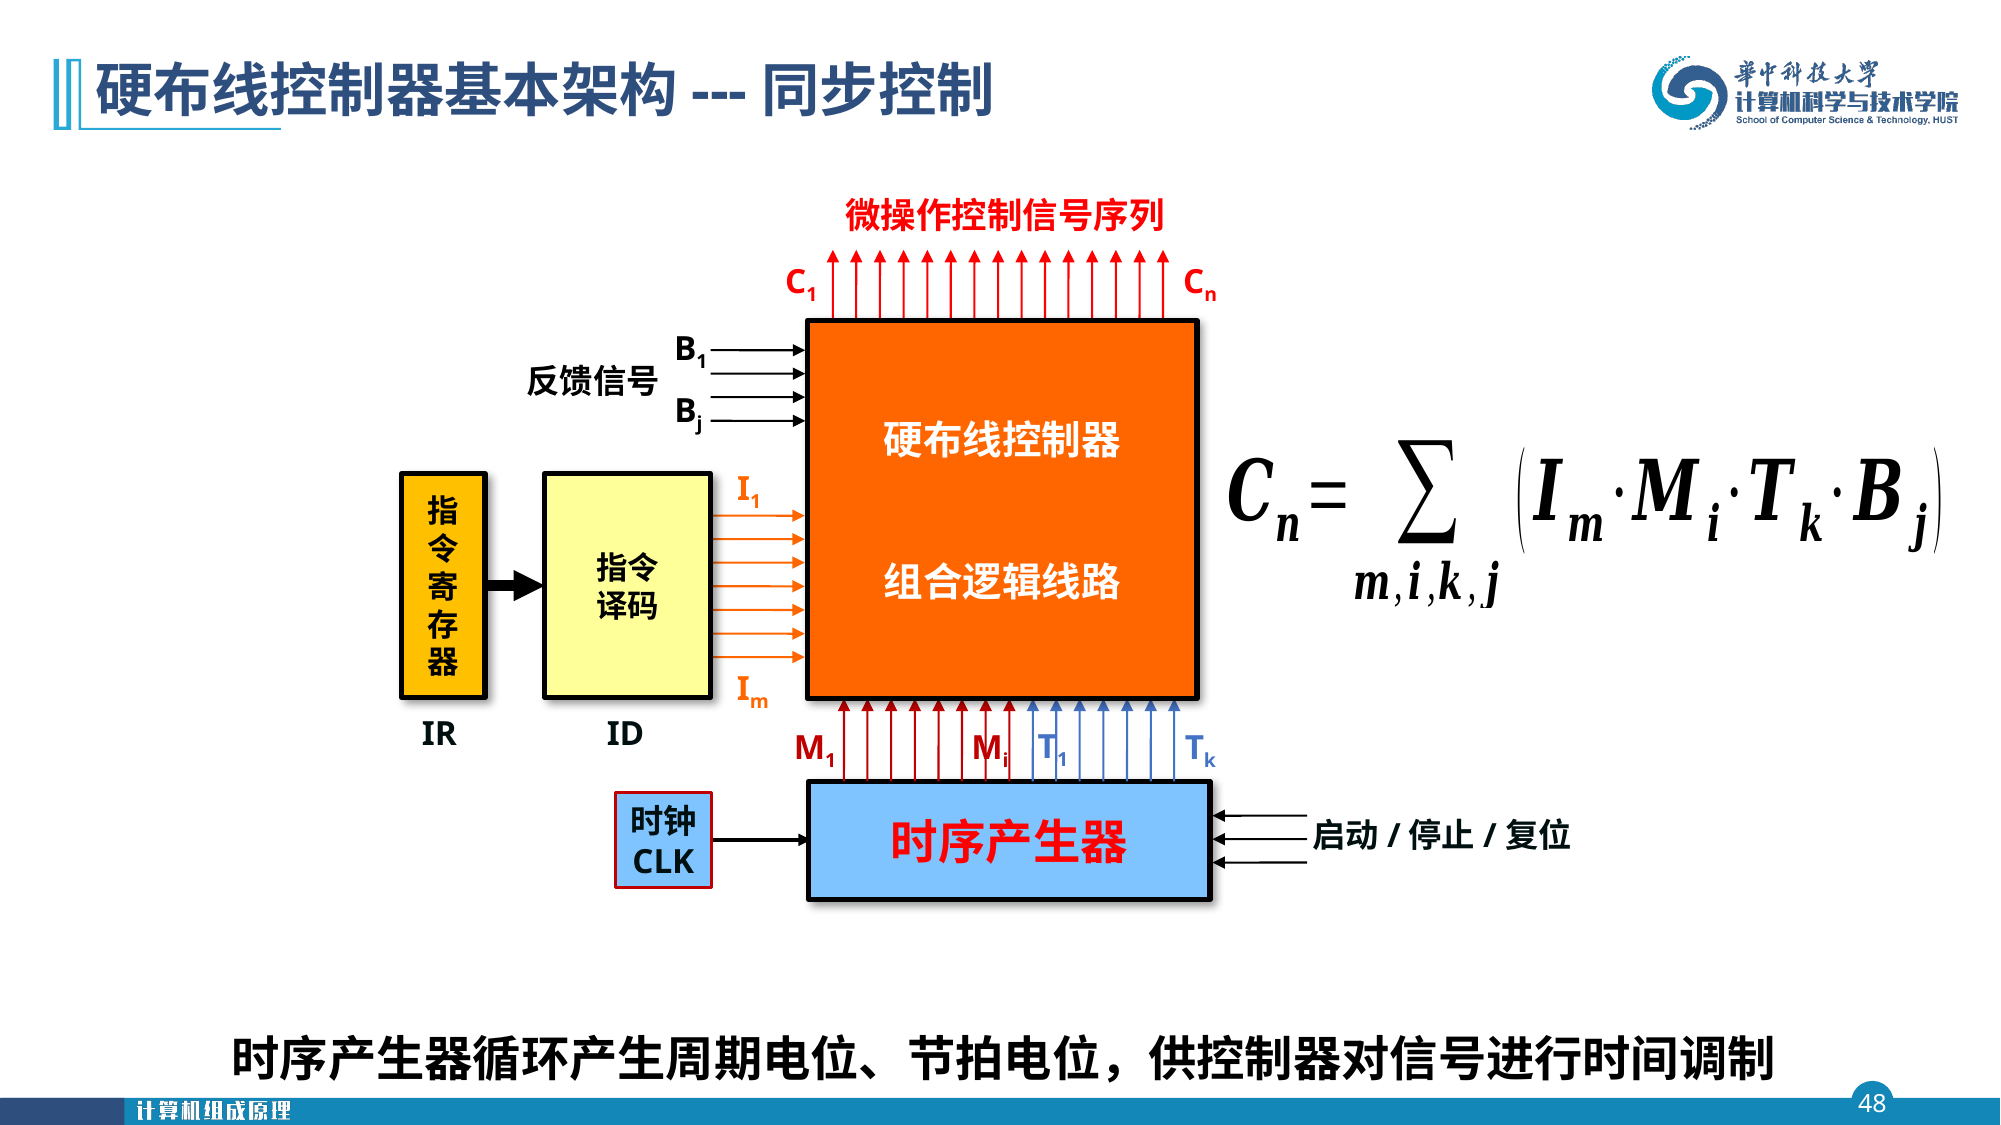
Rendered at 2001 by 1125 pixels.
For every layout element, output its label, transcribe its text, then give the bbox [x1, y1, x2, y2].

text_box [775, 698, 1233, 782]
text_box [1212, 815, 1308, 863]
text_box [785, 539, 829, 634]
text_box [686, 539, 720, 634]
title 硬布线控制器基本架构---同步控制 [80, 42, 1805, 144]
picture [1805, 56, 1958, 130]
text_box ID [587, 708, 664, 760]
text_box 硬布线控制器 组合逻辑线路 [807, 321, 1198, 698]
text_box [725, 350, 806, 421]
text_box 时钟 CLK [615, 792, 712, 888]
text_box 指令 译码 [544, 473, 711, 698]
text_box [657, 319, 725, 438]
text_box 时序产生器循环产生周期电位、节拍电位，供控制器对信号进行时间调制 [0, 965, 2000, 1094]
text_box 指令寄存器 [401, 473, 486, 698]
text_box 反馈信号 [511, 352, 657, 408]
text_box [720, 459, 785, 716]
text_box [767, 185, 1234, 321]
text_box IR [401, 704, 478, 760]
text_box 启动/停止/复位 [1277, 806, 1607, 862]
text_box 时序产生器 [808, 782, 1211, 900]
